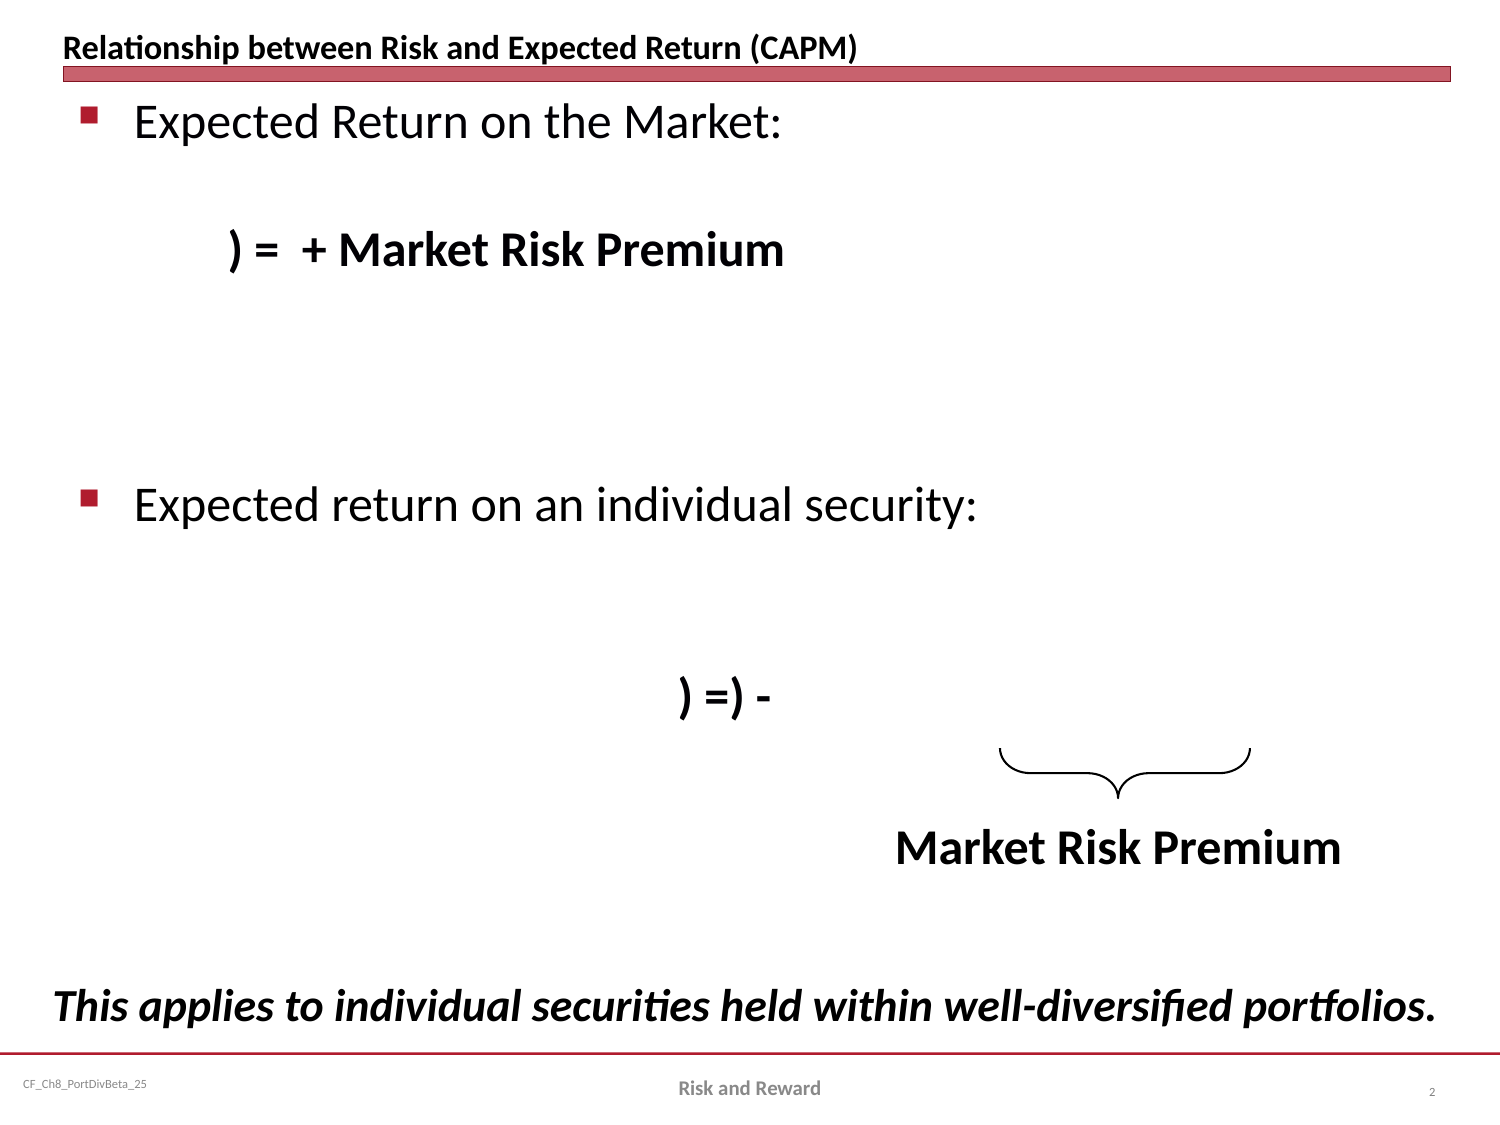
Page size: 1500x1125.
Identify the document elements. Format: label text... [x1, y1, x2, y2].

text_box This applies to individual securities held within well-diversified portfolios. [37, 975, 1488, 1088]
slide_number 2 [1375, 1061, 1451, 1122]
footer Risk and Reward [512, 1056, 988, 1117]
text_box Market Risk Premium [856, 807, 1382, 883]
title Relationship between Risk and Expected Return (CAPM) [62, 6, 1451, 67]
text_box [999, 748, 1250, 799]
